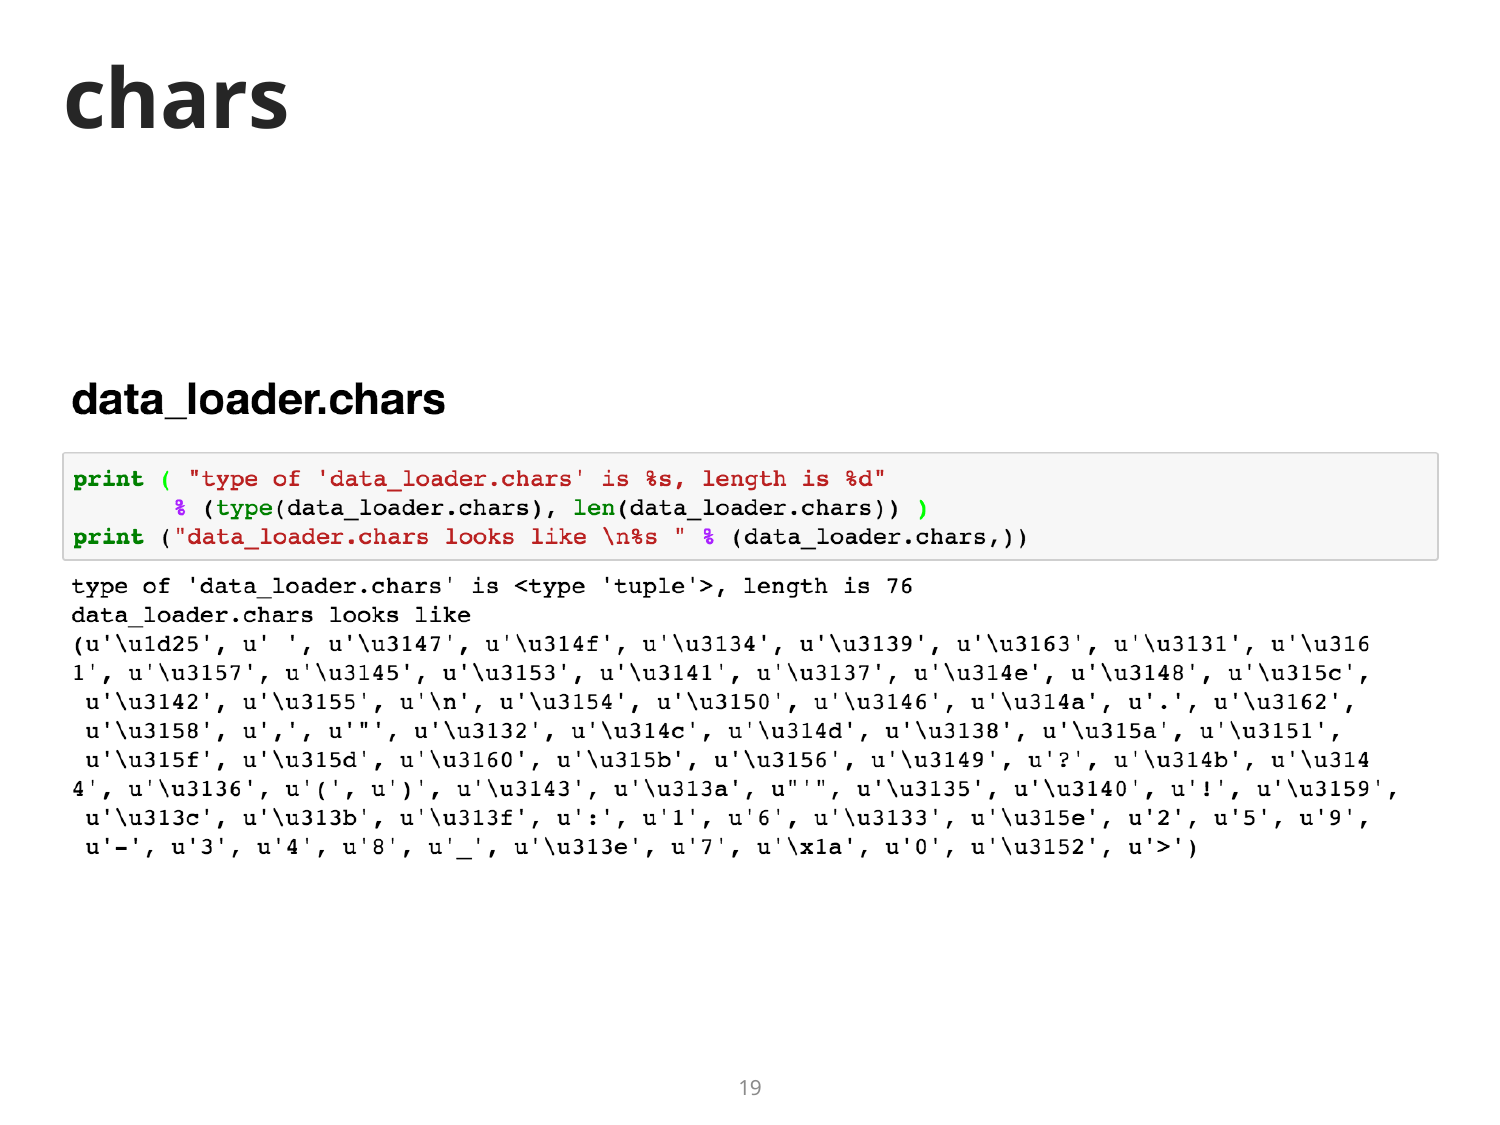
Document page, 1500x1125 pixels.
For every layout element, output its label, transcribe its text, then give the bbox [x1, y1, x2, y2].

slide_number 19 [575, 1058, 925, 1119]
title chars [48, 41, 1456, 149]
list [52, 361, 1448, 869]
